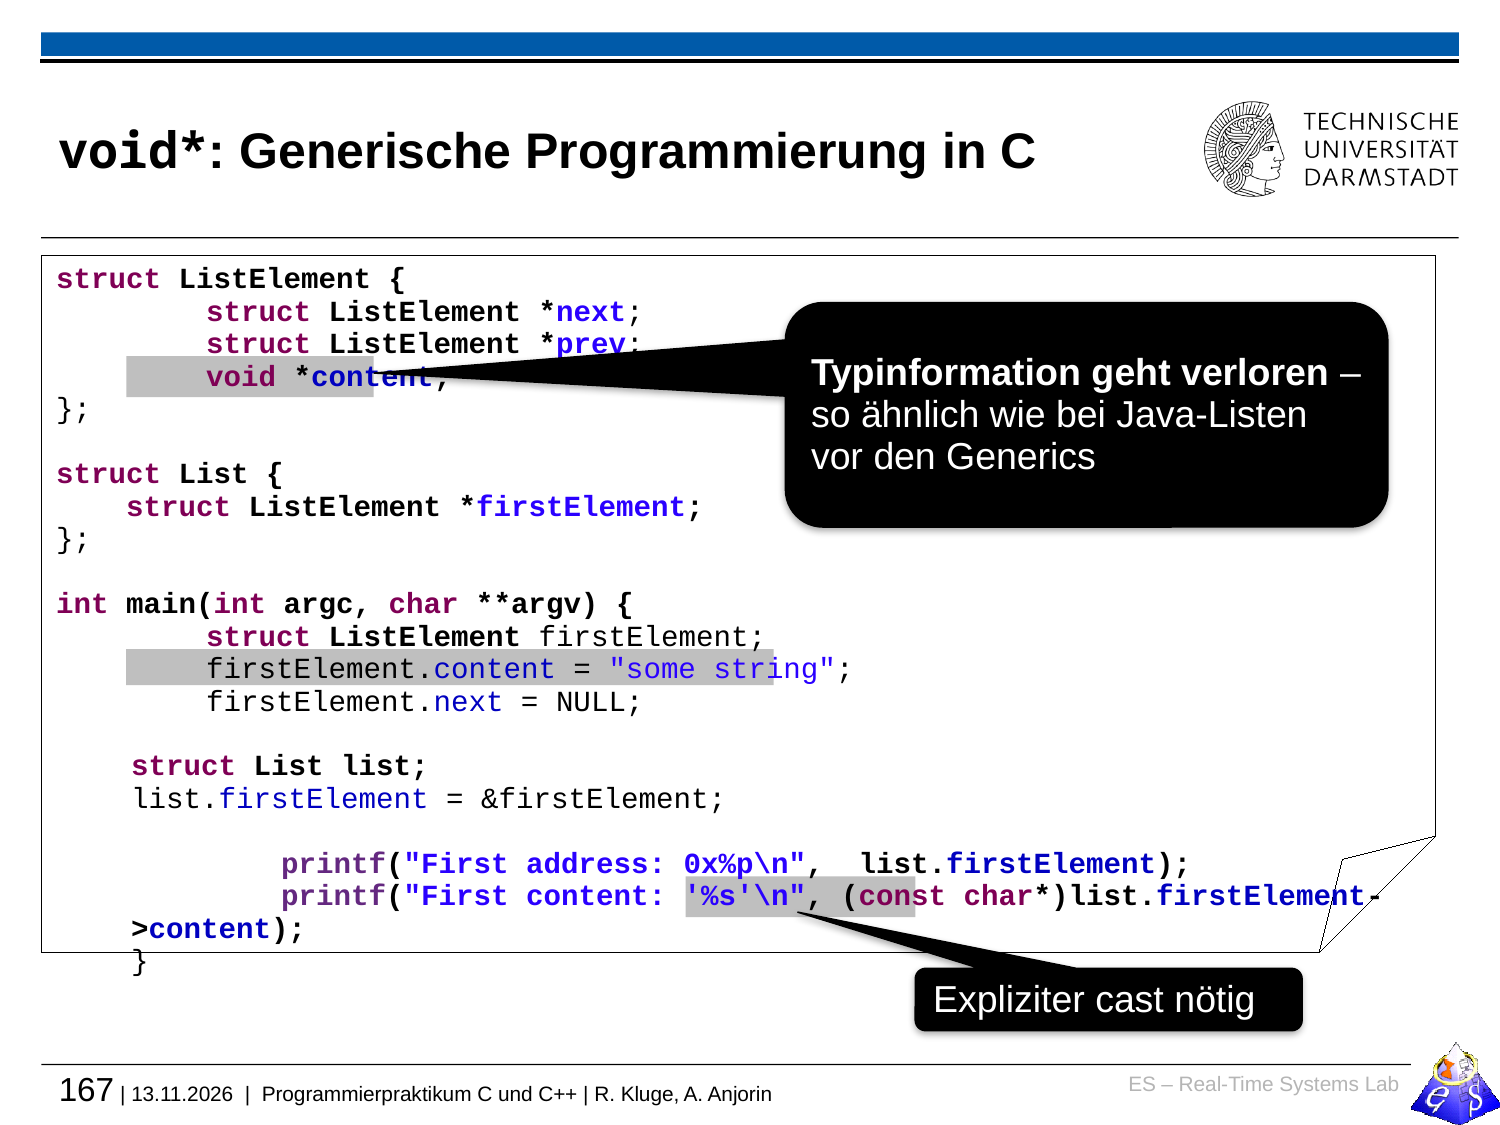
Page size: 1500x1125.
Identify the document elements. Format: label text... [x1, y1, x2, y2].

text_box struct ListElement { struct ListElement *next; struct ListElement *prev; void *content; }; struct List { struct ListElement *firstElement; }; int main(int argc, char **argv) { struct ListElement firstElement; firstElement.content = "some string"; firstElement.next = NULL; struct List list; list.firstElement = &firstElement; printf("First address: 0x%p\n", list.firstElement); printf("First content: '%s'\n", (const char*)list.firstElement->content); } [41, 255, 1436, 953]
picture [1187, 84, 1483, 214]
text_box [125, 356, 916, 918]
text_box Expliziter cast nötig [843, 927, 1303, 1032]
text_box Typinformation geht verloren – so ähnlich wie bei Java-Listen vor den Generics [601, 301, 1389, 528]
title void*: Generische Programmierung in C [58, 80, 1187, 218]
picture [1411, 1041, 1500, 1125]
